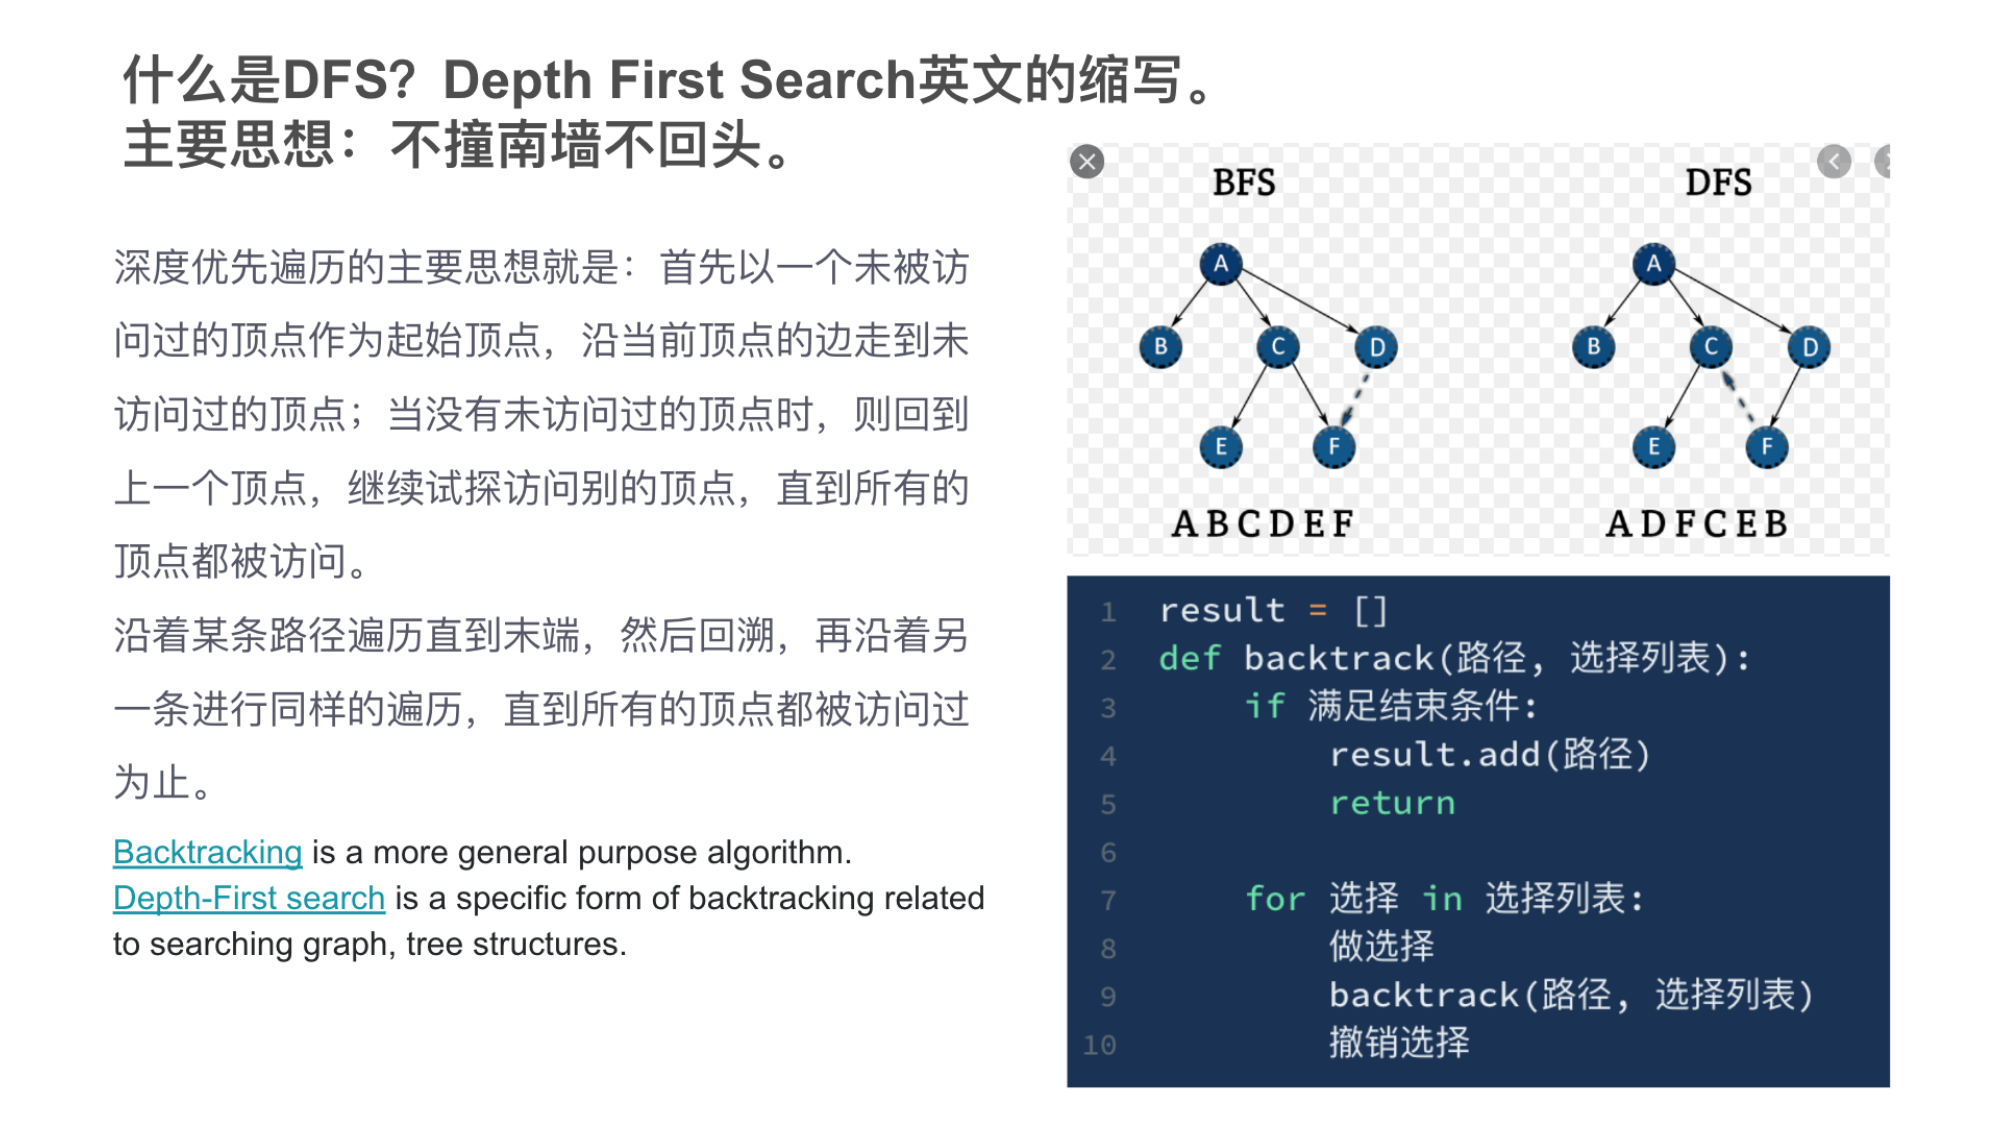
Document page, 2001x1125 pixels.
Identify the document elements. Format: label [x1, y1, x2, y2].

picture [84, 22, 1916, 1103]
